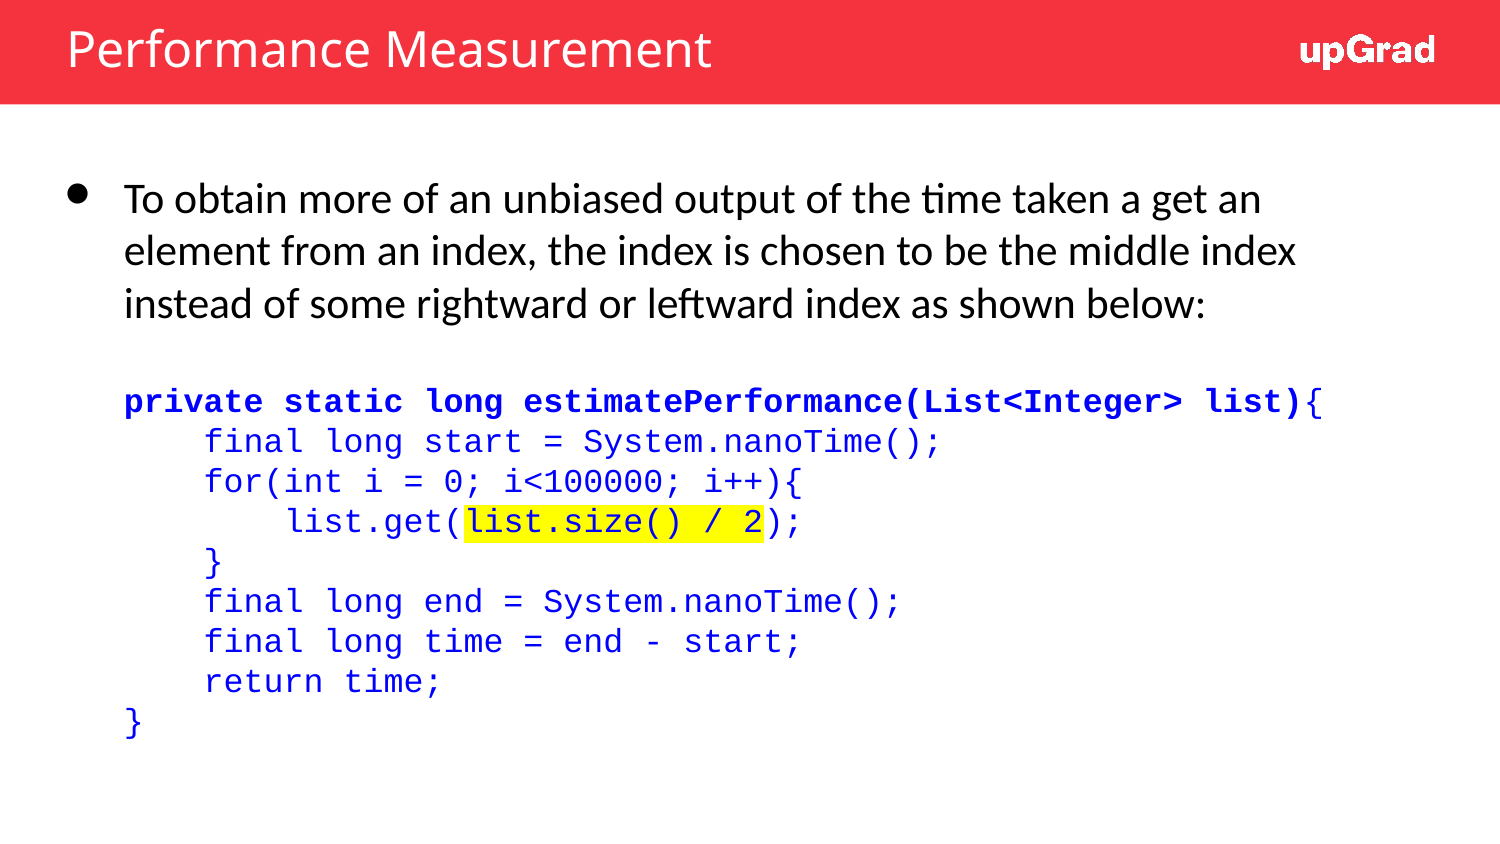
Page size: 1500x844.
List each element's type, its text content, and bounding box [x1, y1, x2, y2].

text_box To obtain more of an unbiased output of the time taken a get an element from an index, the index is chosen to be the middle index instead of some rightward or leftward index as shown below: private static long estimatePerformance(List<Integer> list){ final long start = System.nanoTime(); for(int i = 0; i<100000; i++){ list.get(list.size() / 2); } final long end = System.nanoTime(); final long time = end - start; return time; } [33, 154, 1435, 325]
text_box [0, 0, 1500, 105]
title Performance Measurement [63, 15, 1203, 80]
text_box [1300, 34, 1435, 71]
